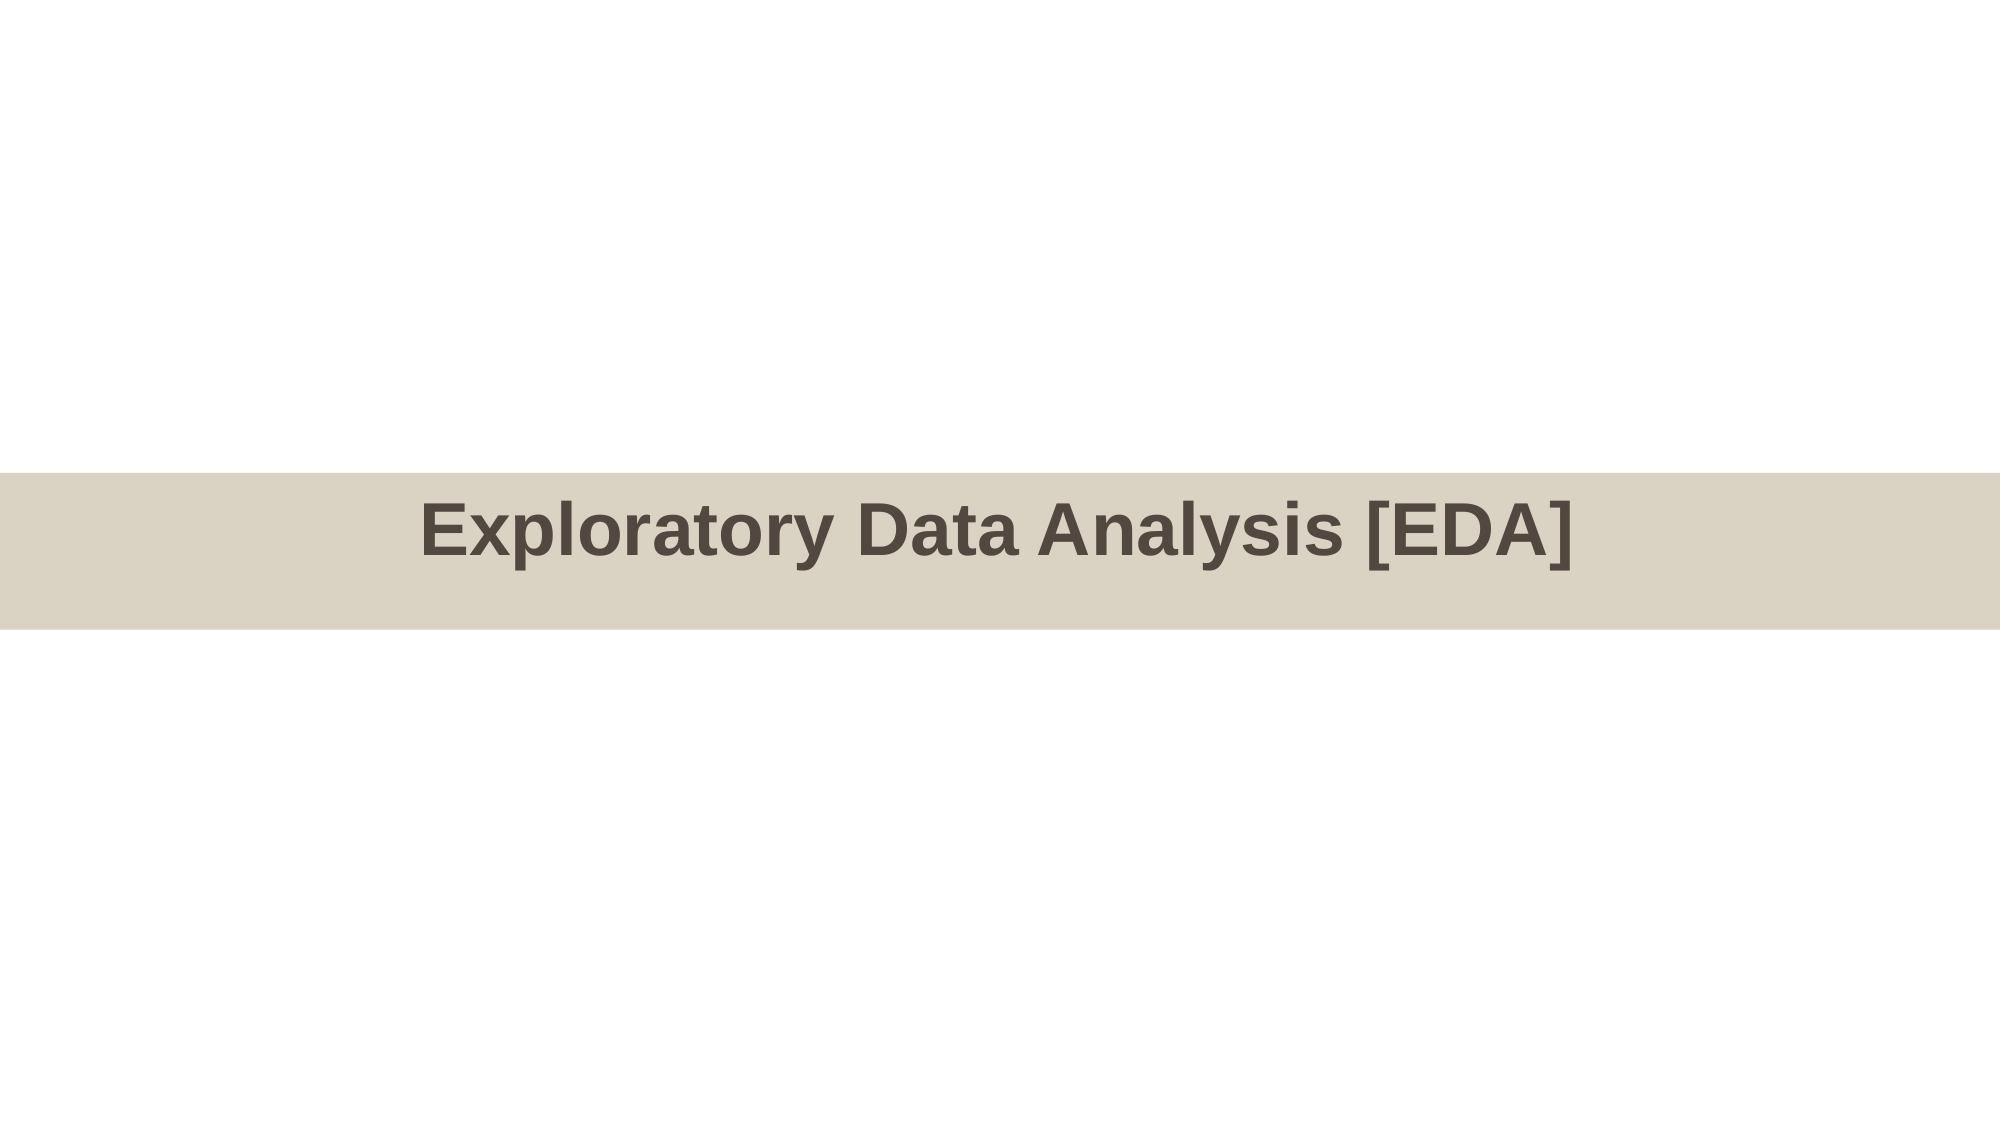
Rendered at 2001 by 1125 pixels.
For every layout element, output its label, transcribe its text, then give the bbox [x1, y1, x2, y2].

text_box Exploratory Data Analysis [EDA] [0, 472, 2000, 630]
